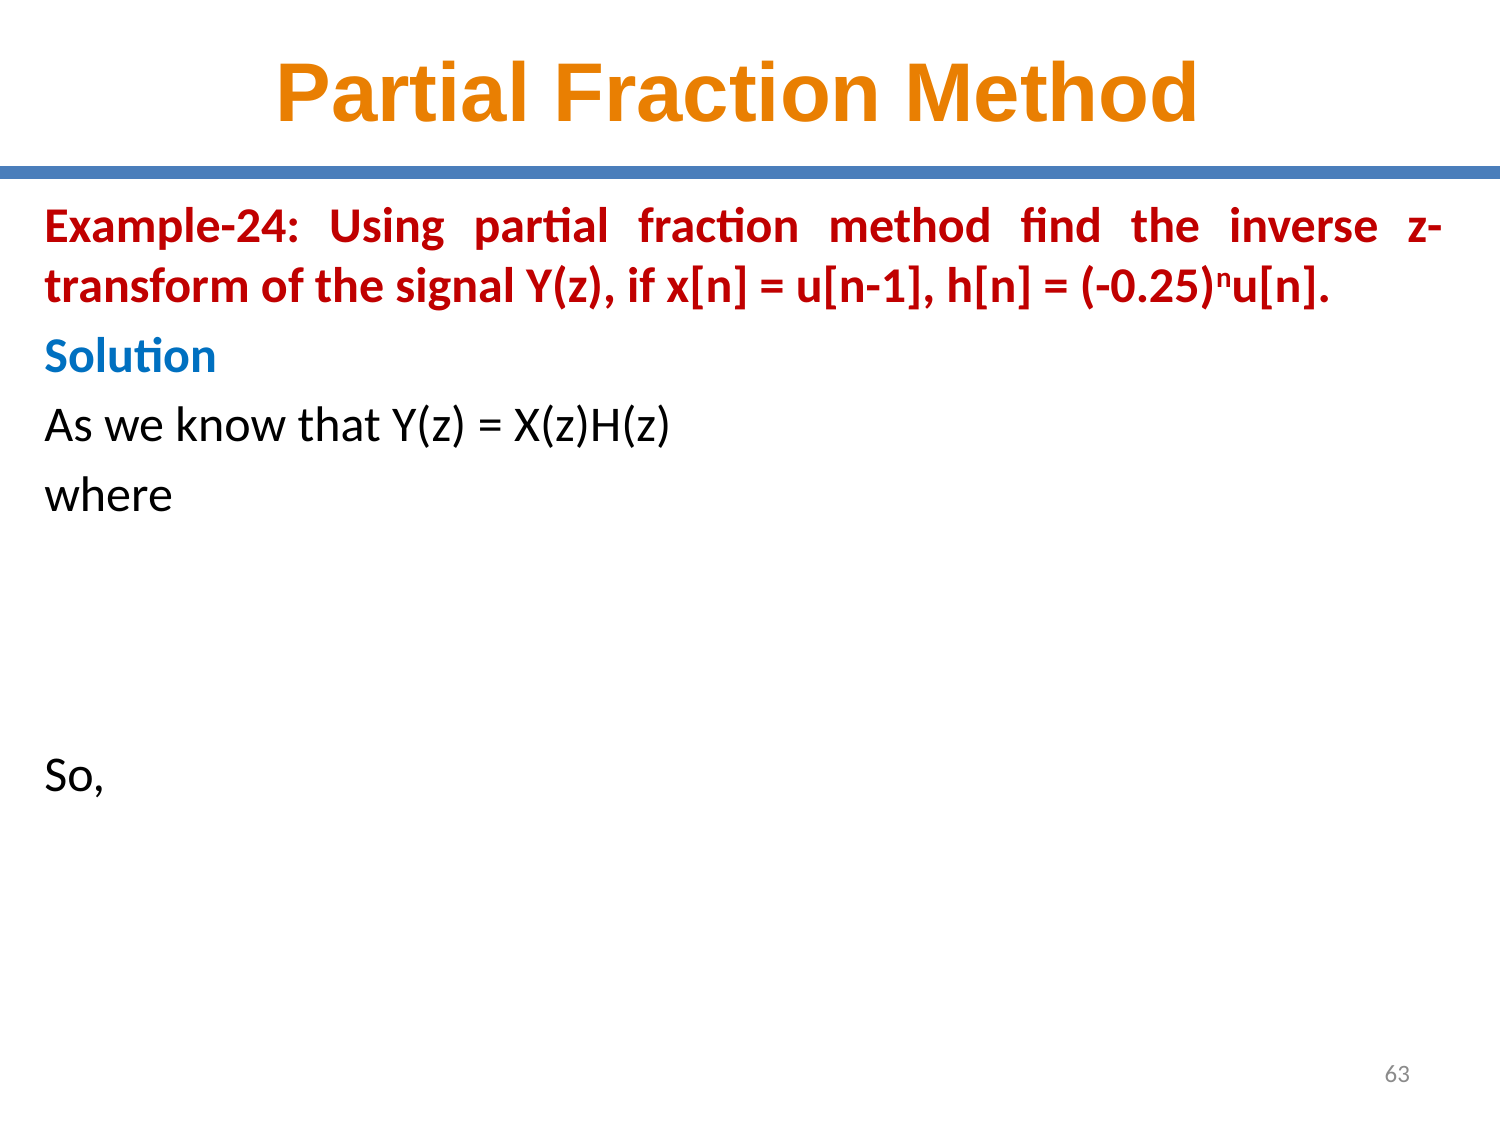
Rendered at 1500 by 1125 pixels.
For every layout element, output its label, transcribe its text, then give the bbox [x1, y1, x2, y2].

slide_number 63 [1364, 1042, 1425, 1103]
title Partial Fraction Method [75, 30, 1425, 161]
